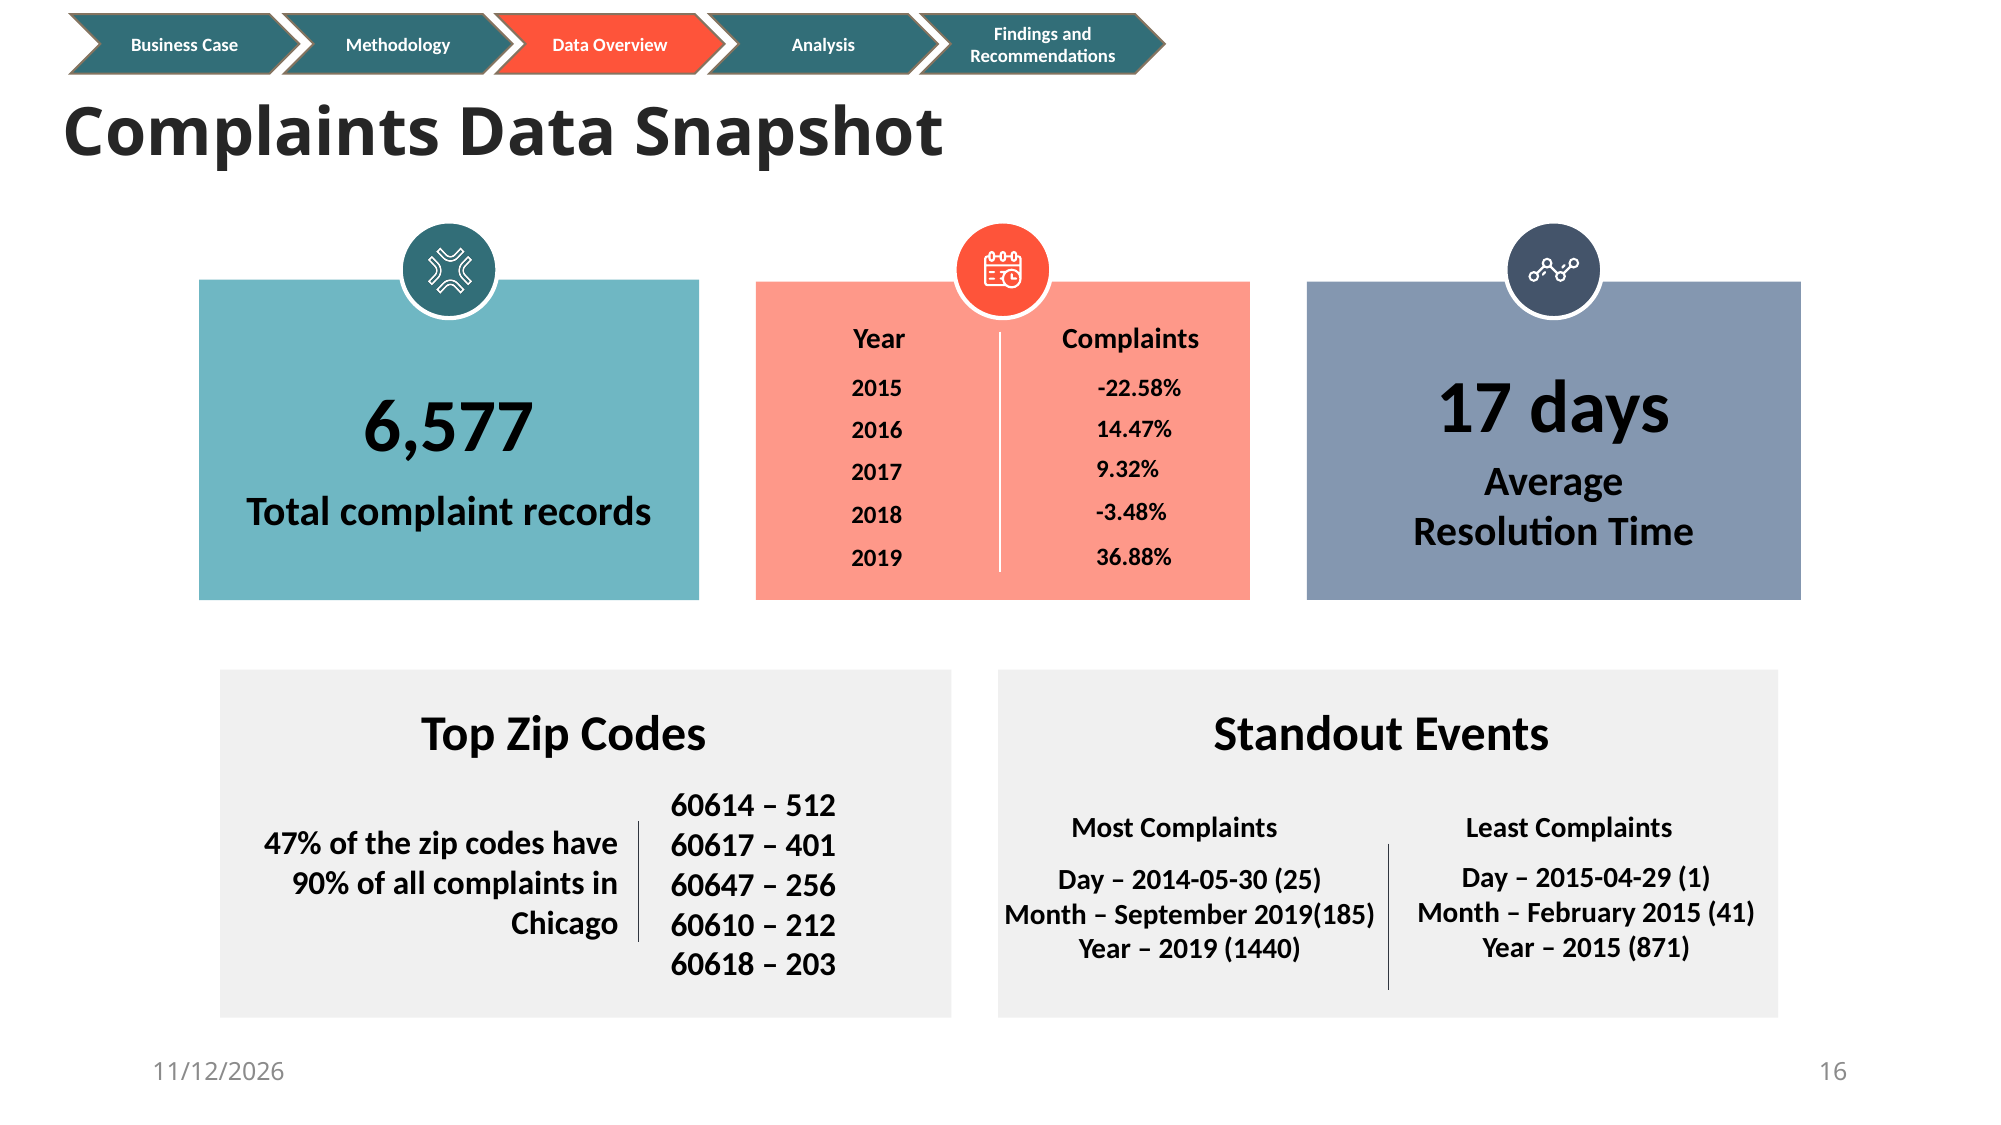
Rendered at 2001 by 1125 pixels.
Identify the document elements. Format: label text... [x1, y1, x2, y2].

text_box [1400, 357, 1708, 555]
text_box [1505, 221, 1603, 319]
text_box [954, 221, 1052, 319]
slide_number 16 [1412, 1042, 1863, 1103]
text_box Complaints Data Snapshot [62, 88, 1938, 169]
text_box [98, 221, 498, 319]
text_box [1306, 281, 1802, 601]
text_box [70, 14, 1165, 74]
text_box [851, 319, 907, 572]
text_box [198, 279, 700, 601]
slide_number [137, 1042, 588, 1103]
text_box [1062, 319, 1200, 572]
picture [418, 237, 482, 304]
text_box [755, 281, 1251, 601]
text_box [220, 669, 952, 1024]
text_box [998, 669, 1779, 1018]
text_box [244, 376, 654, 535]
